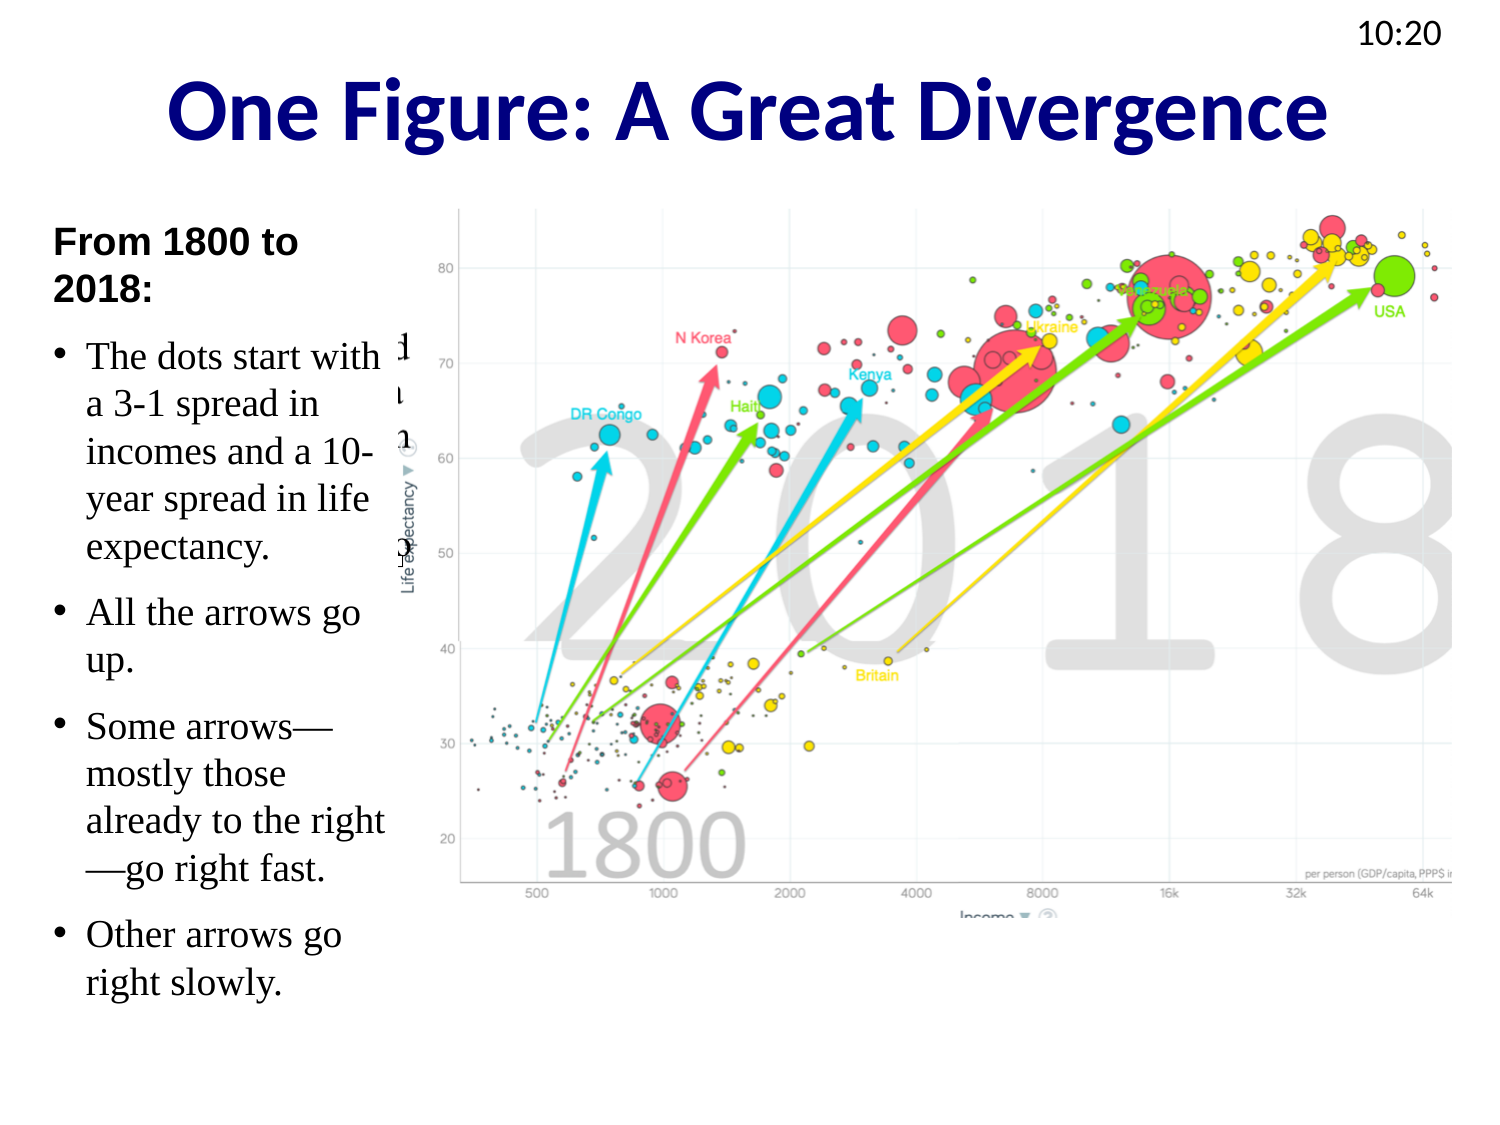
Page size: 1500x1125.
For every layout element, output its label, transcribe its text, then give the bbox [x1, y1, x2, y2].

list From 1800 to 2018: The dots start with a 3-1 spread in incomes and a 10-year spread in life expectancy. All the arrows go up. Some arrows—mostly those already to the right—go right fast. Other arrows go right slowly. [44, 207, 399, 1079]
title One Figure: A Great Divergence [44, 0, 1453, 209]
text_box 10:20 [1348, 0, 1500, 60]
picture [398, 208, 1452, 918]
